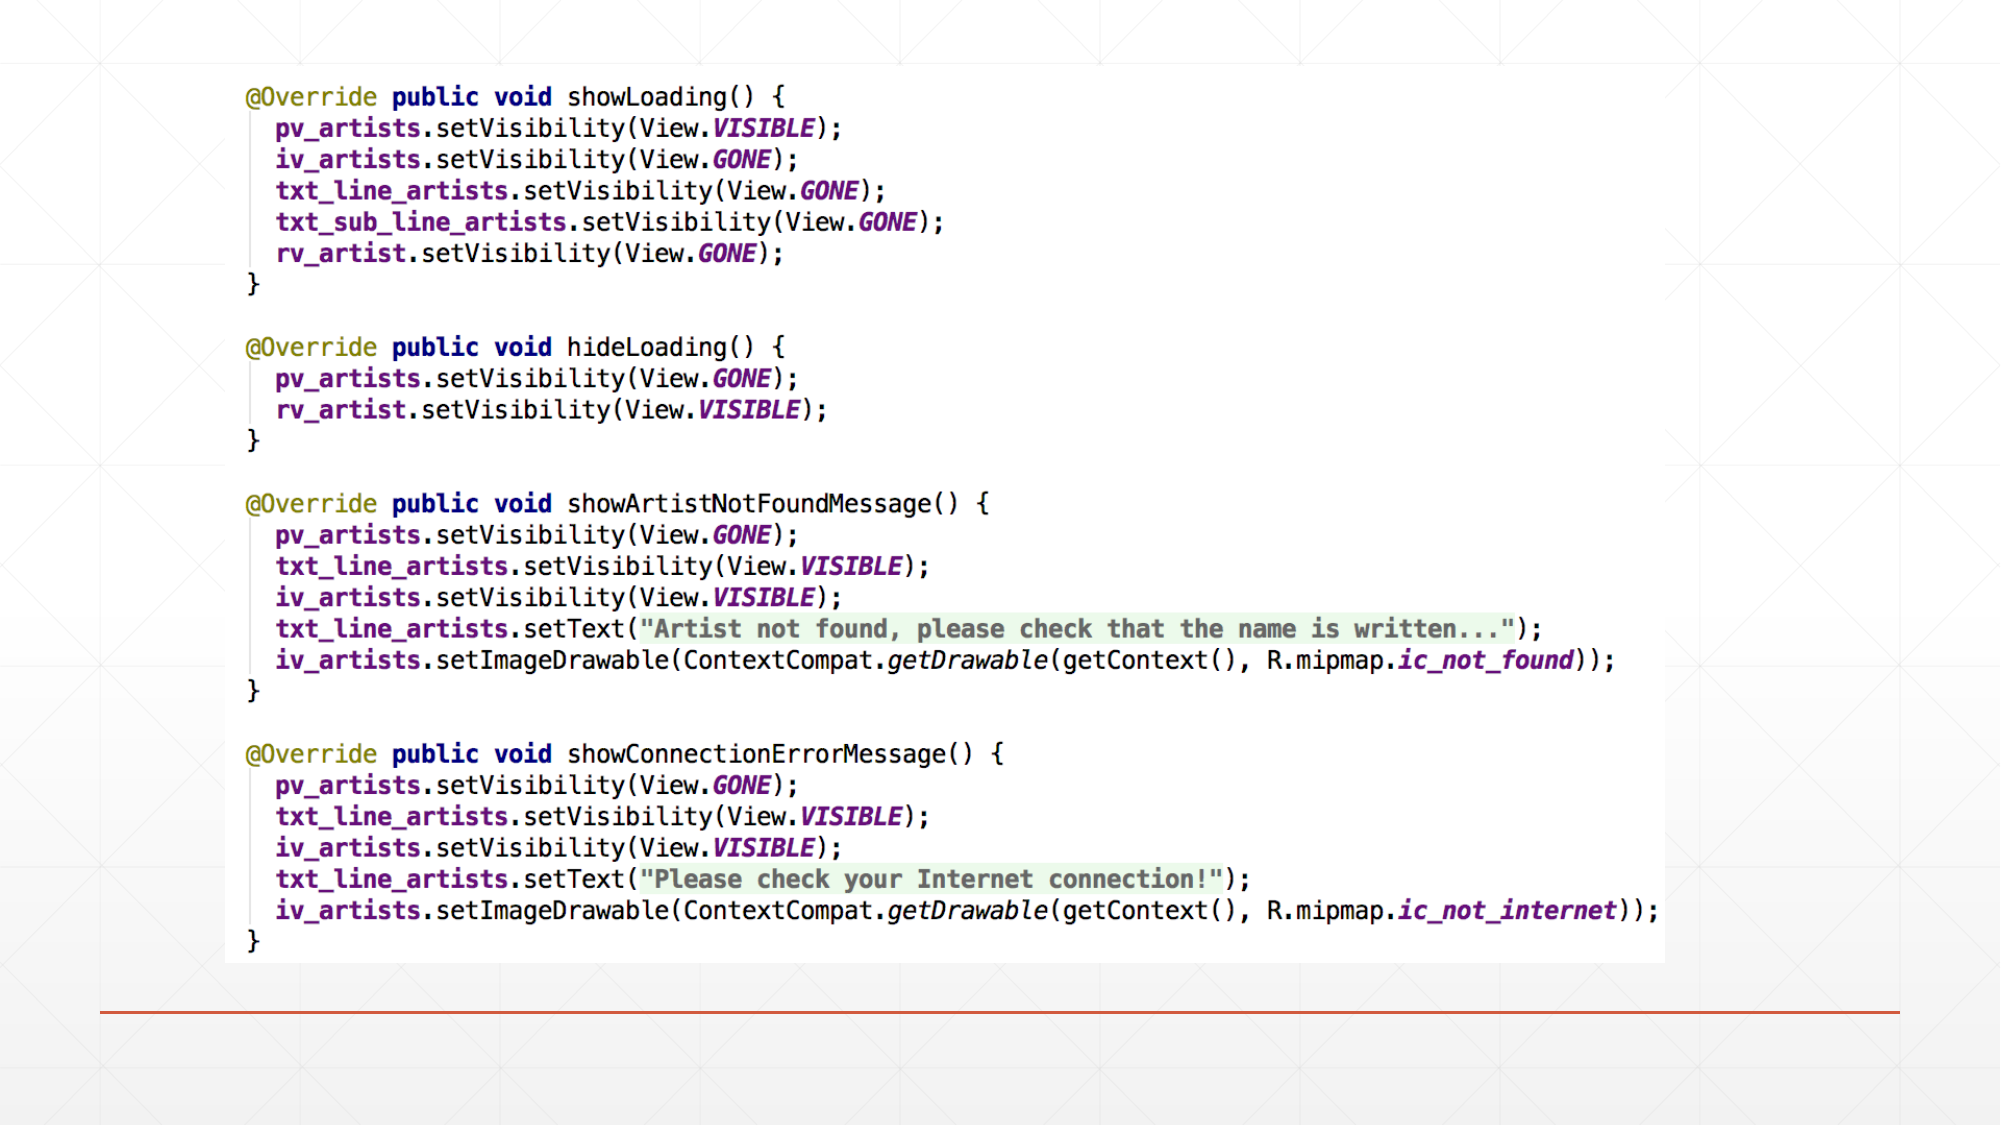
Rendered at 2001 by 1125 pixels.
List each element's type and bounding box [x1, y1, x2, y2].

picture [225, 66, 1665, 963]
